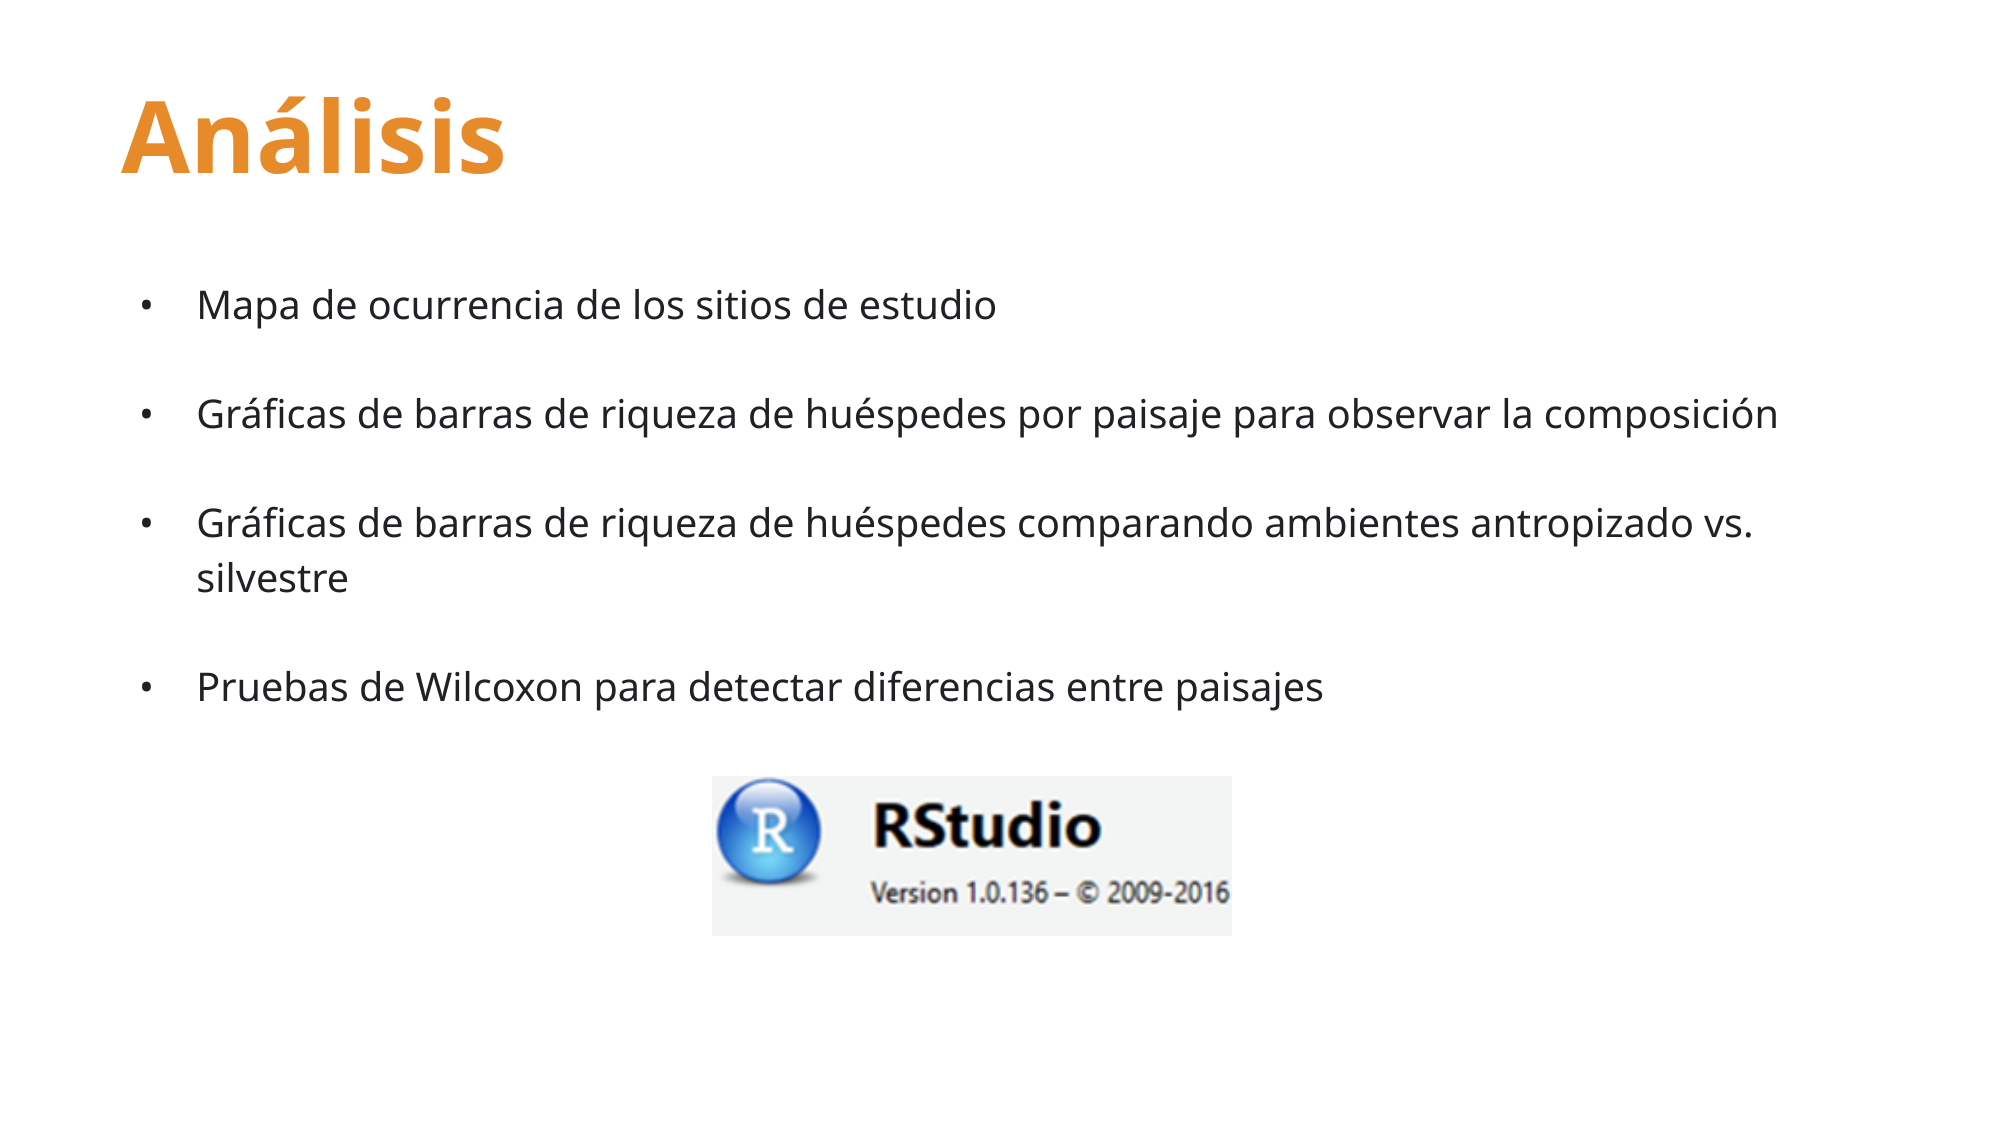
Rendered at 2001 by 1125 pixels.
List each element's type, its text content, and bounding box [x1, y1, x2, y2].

title Análisis [106, 59, 1838, 203]
picture [711, 776, 1232, 937]
list Mapa de ocurrencia de los sitios de estudio Gráficas de barras de riqueza de huéspedes por paisaje para observar la composición Gráficas de barras de riqueza de huéspedes comparando ambientes antropizado vs. silvestre Pruebas de Wilcoxon para detectar diferencias entre paisajes [106, 265, 1838, 758]
